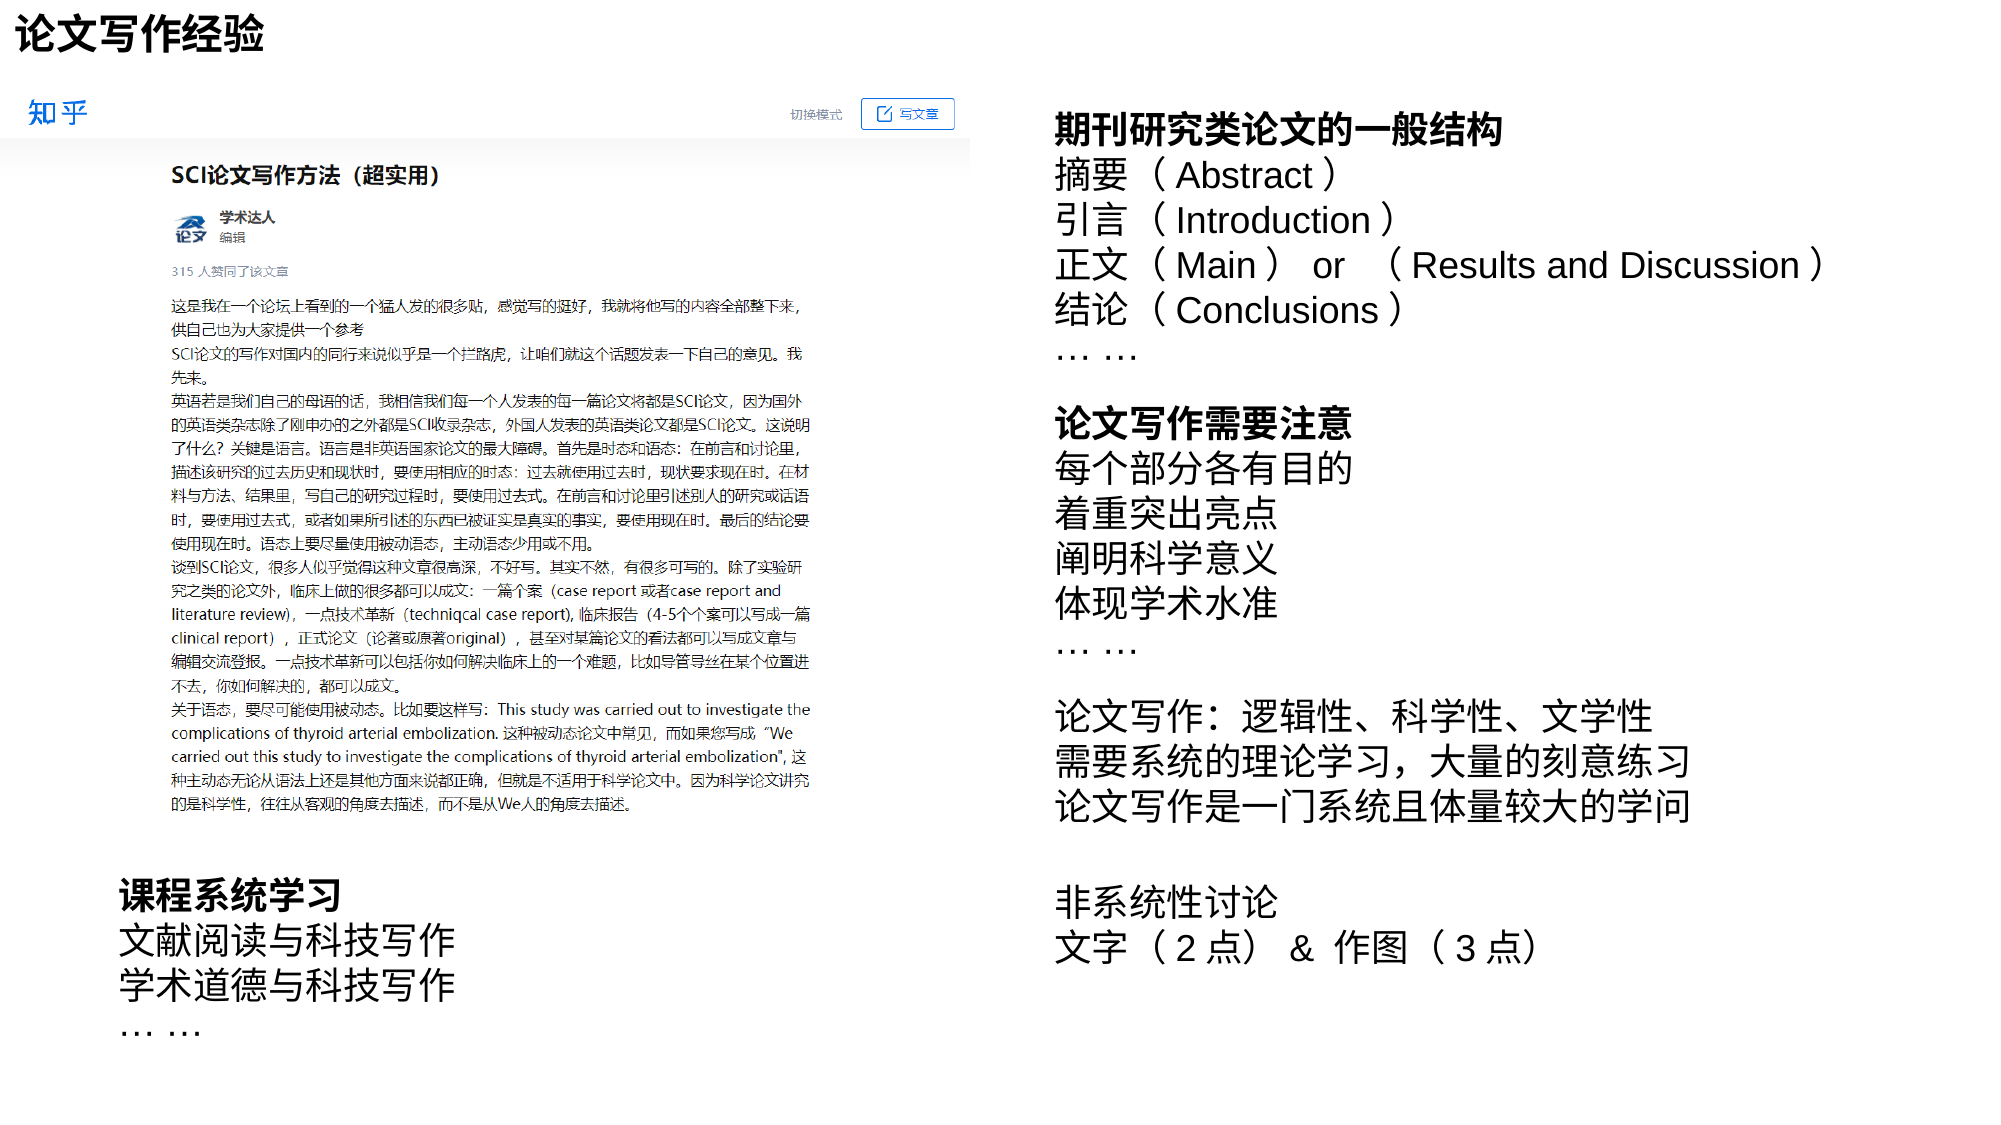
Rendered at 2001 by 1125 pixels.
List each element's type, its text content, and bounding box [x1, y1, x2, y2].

picture [0, 98, 970, 815]
text_box 论文写作经验 [0, 0, 1921, 65]
text_box 非系统性讨论 文字（2点）& 作图（3点） [1039, 871, 1707, 977]
text_box 论文写作：逻辑性、科学性、文学性 需要系统的理论学习，大量的刻意练习 论文写作是一门系统且体量较大的学问 [1039, 685, 1784, 836]
text_box 论文写作需要注意 每个部分各有目的 着重突出亮点 阐明科学意义 体现学术水准 ··· ··· [1039, 392, 1707, 677]
text_box 期刊研究类论文的一般结构 摘要（Abstract） 引言（Introduction） 正文（Main）or （Results and Discussion） 结论（Conclusions） ··· ··· [1039, 98, 1866, 384]
text_box 课程系统学习 文献阅读与科技写作 学术道德与科技写作 ··· ··· [103, 865, 770, 1060]
